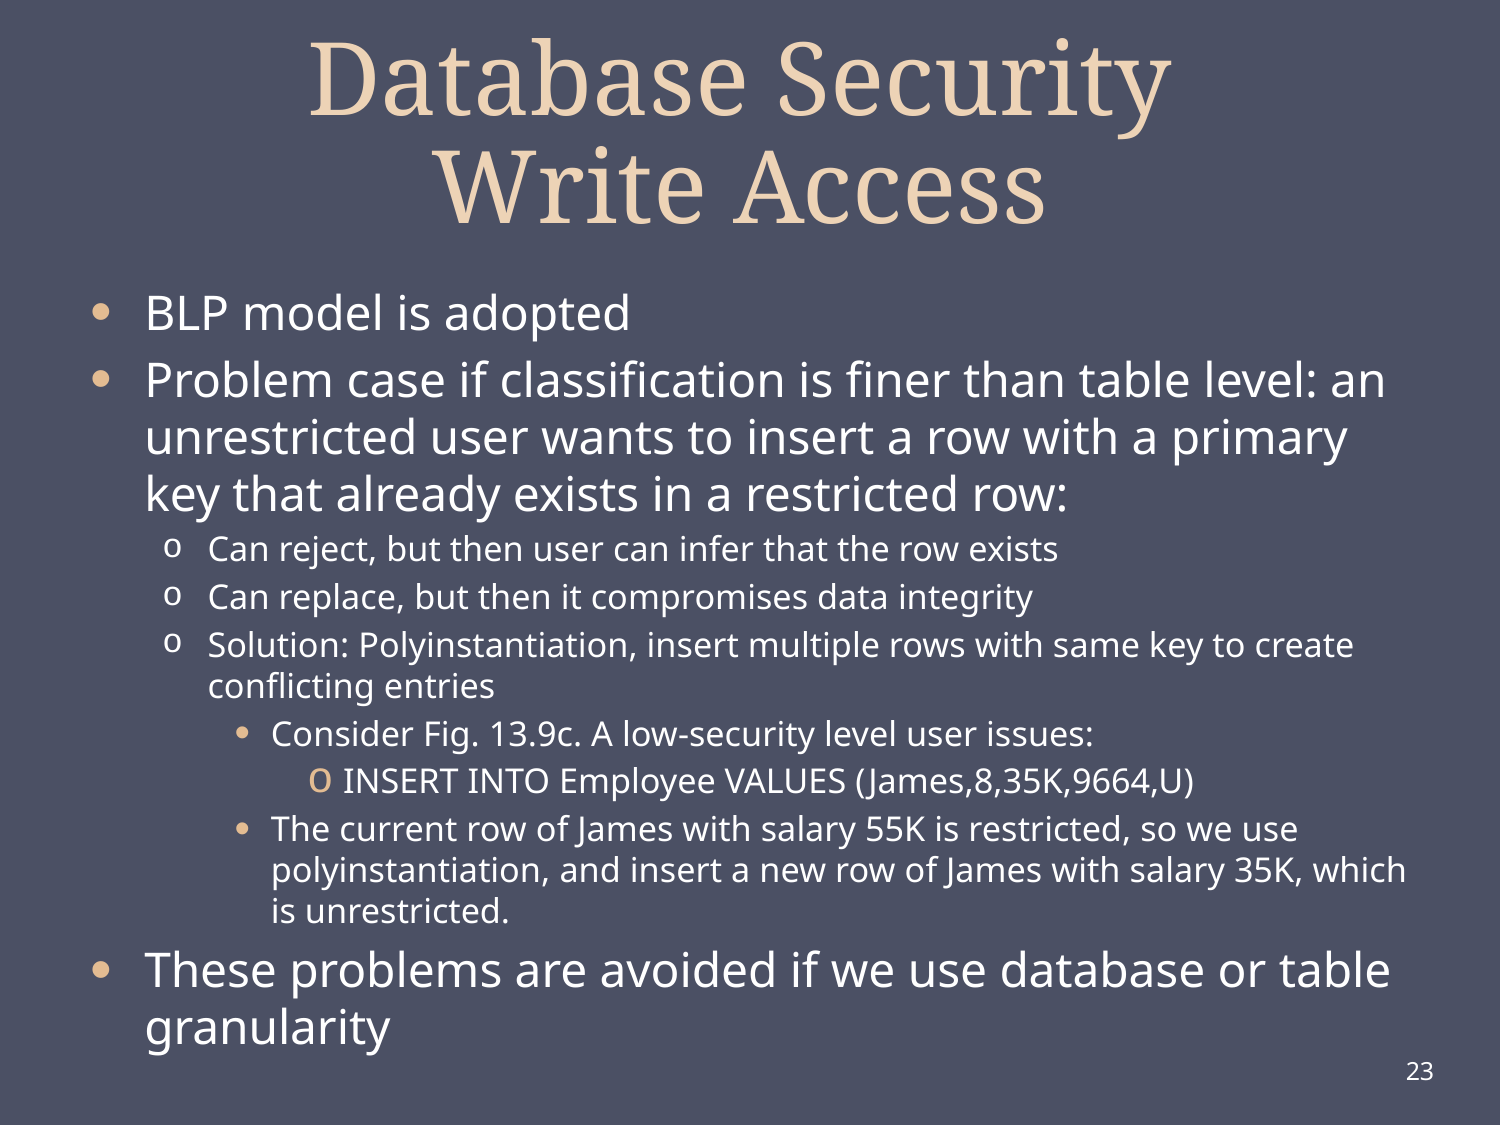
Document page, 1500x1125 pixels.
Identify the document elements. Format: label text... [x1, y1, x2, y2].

title Database Security Write Access [64, 19, 1415, 252]
slide_number 23 [1401, 1042, 1494, 1103]
list BLP model is adopted Problem case if classification is finer than table level: an unrestricted user wants to insert a row with a primary key that already exists in a restricted row: Can reject, but then user can infer that the row exists Can replace, but then it compromises data integrity Solution: Polyinstantiation, insert multiple rows with same key to create conflicting entries Consider Fig. 13.9c. A low-security level user issues: INSERT INTO Employee VALUES (James,8,35K,9664,U) The current row of James with salary 55K is restricted, so we use polyinstantiation, and insert a new row of James with salary 35K, which is unrestricted. These problems are avoided if we use database or table granularity [75, 275, 1425, 1071]
